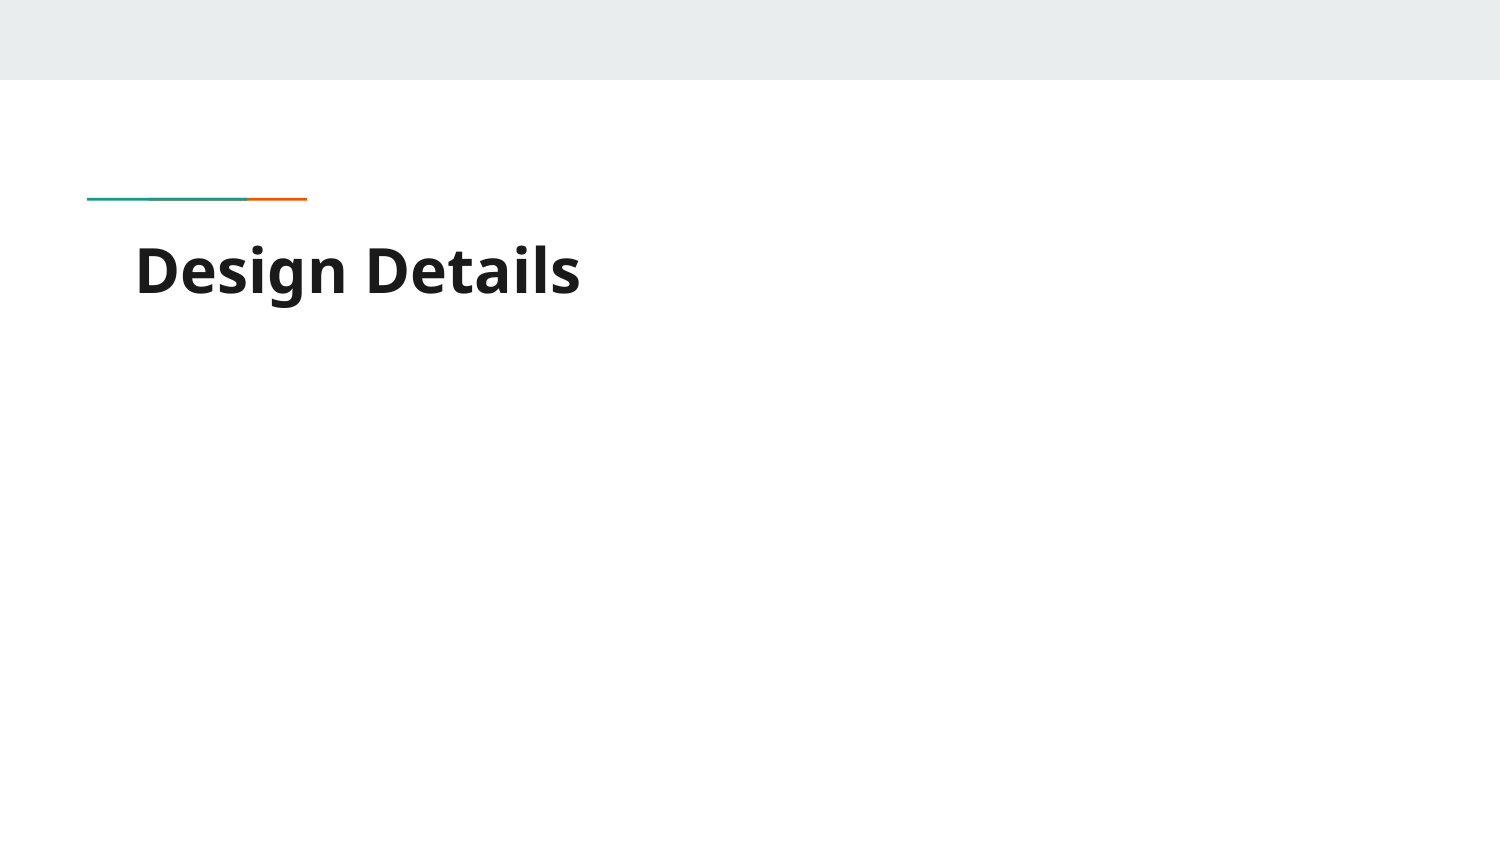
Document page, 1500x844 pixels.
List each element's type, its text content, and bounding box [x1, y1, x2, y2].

title Design Details [119, 216, 1381, 305]
